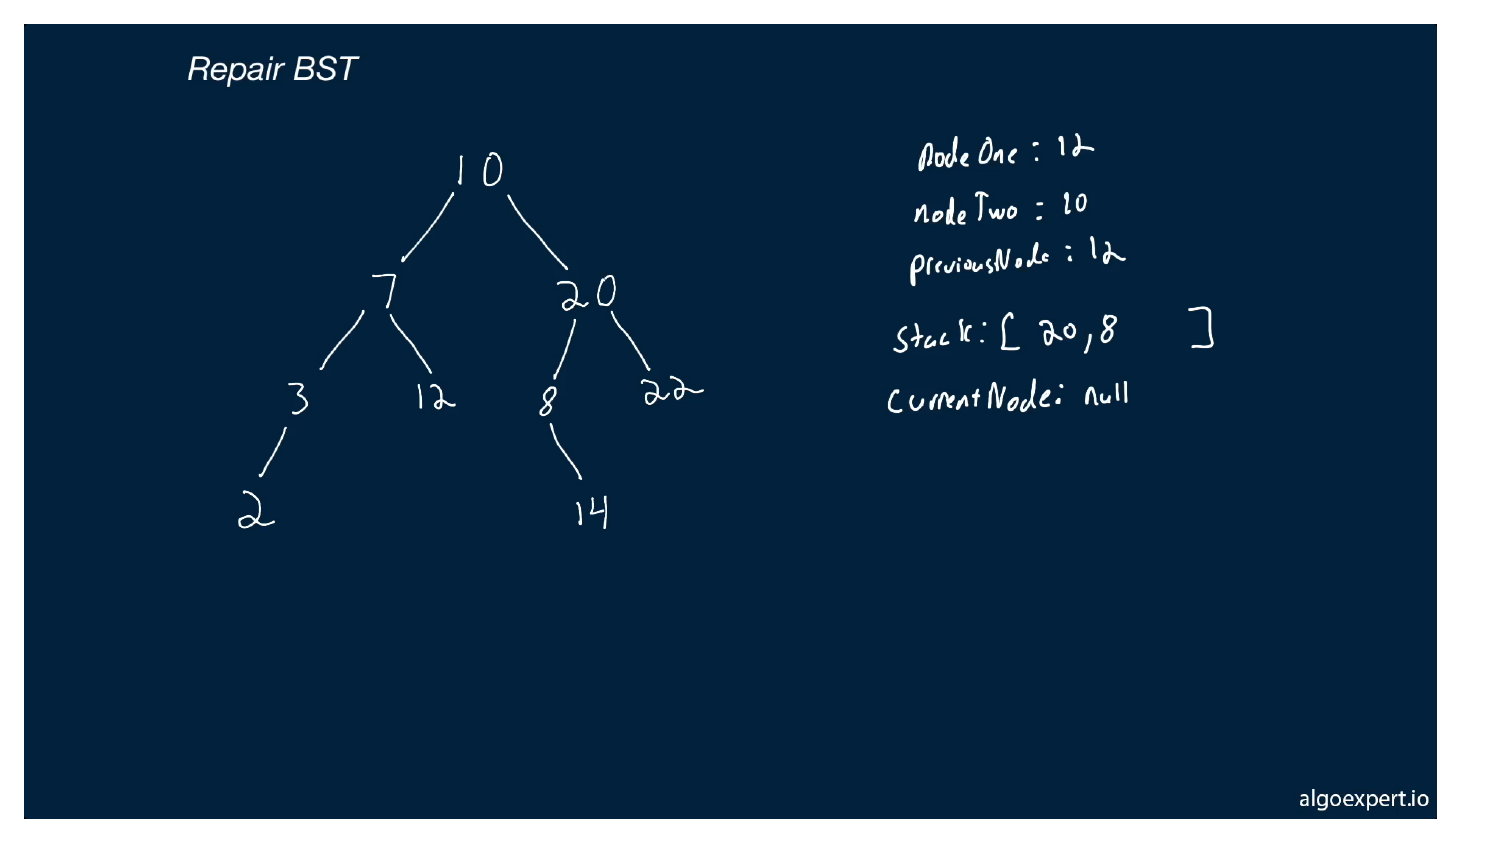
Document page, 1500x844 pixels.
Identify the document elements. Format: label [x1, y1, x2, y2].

picture [24, 24, 1437, 819]
